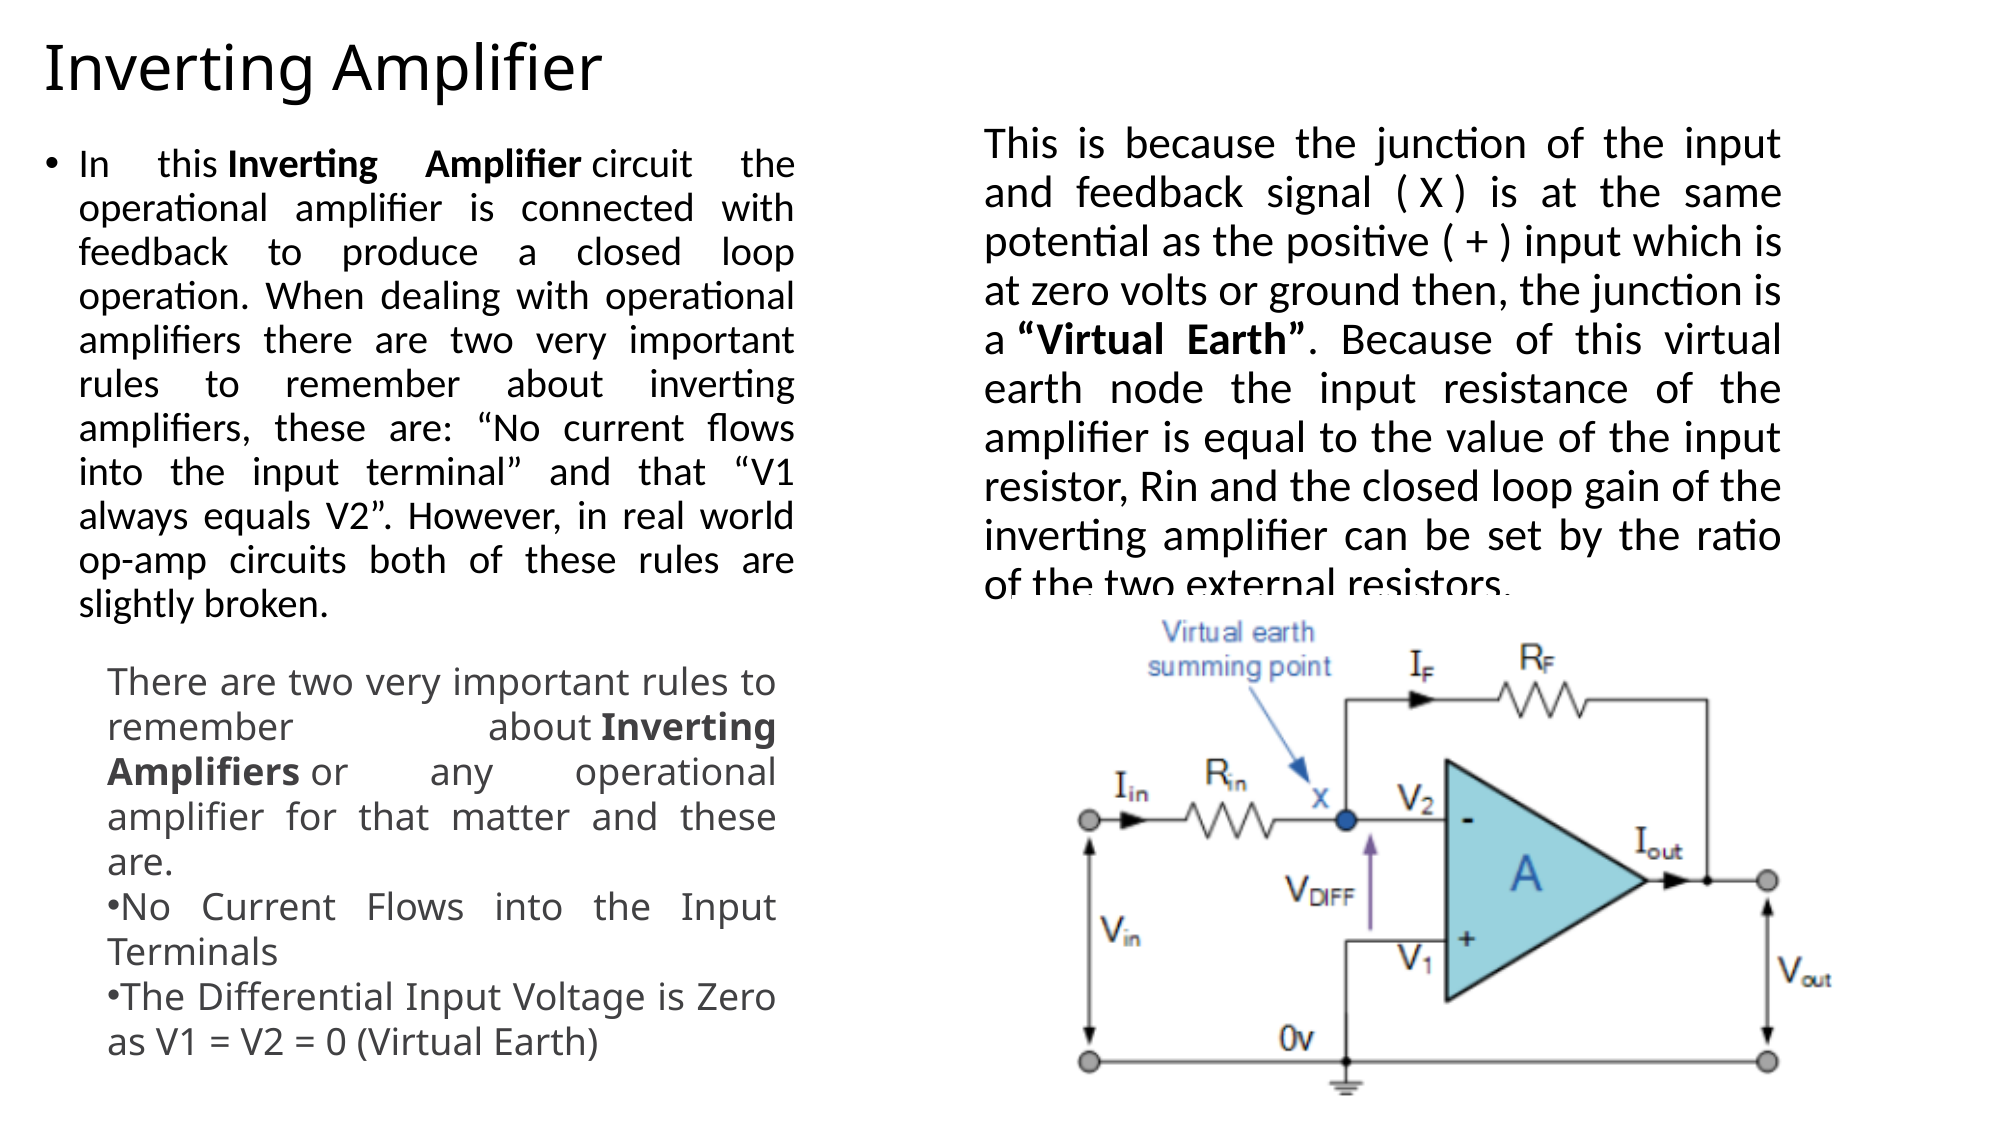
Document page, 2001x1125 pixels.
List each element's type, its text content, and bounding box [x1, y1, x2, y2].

title Inverting Amplifier [29, 28, 1755, 112]
text_box This is because the junction of the input and feedback signal ( X ) is at the same potential as the positive ( + ) input which is at zero volts or ground then, the junction is a “Virtual Earth”. Because of this virtual earth node the input resistance of the amplifier is equal to the value of the input resistor, Rin and the closed loop gain of the inverting amplifier can be set by the ratio of the two external resistors. [968, 111, 1798, 628]
picture [1012, 595, 1851, 1117]
list In this Inverting Amplifier circuit the operational amplifier is connected with feedback to produce a closed loop operation. When dealing with operational amplifiers there are two very important rules to remember about inverting amplifiers, these are: “No current flows into the input terminal” and that “V1 always equals V2”. However, in real world op-amp circuits both of these rules are slightly broken. [29, 134, 812, 645]
text_box There are two very important rules to remember about Inverting Amplifiers or any operational amplifier for that matter and these are. No Current Flows into the Input Terminals The Differential Input Voltage is Zero as V1 = V2 = 0 (Virtual Earth) [92, 650, 793, 1070]
